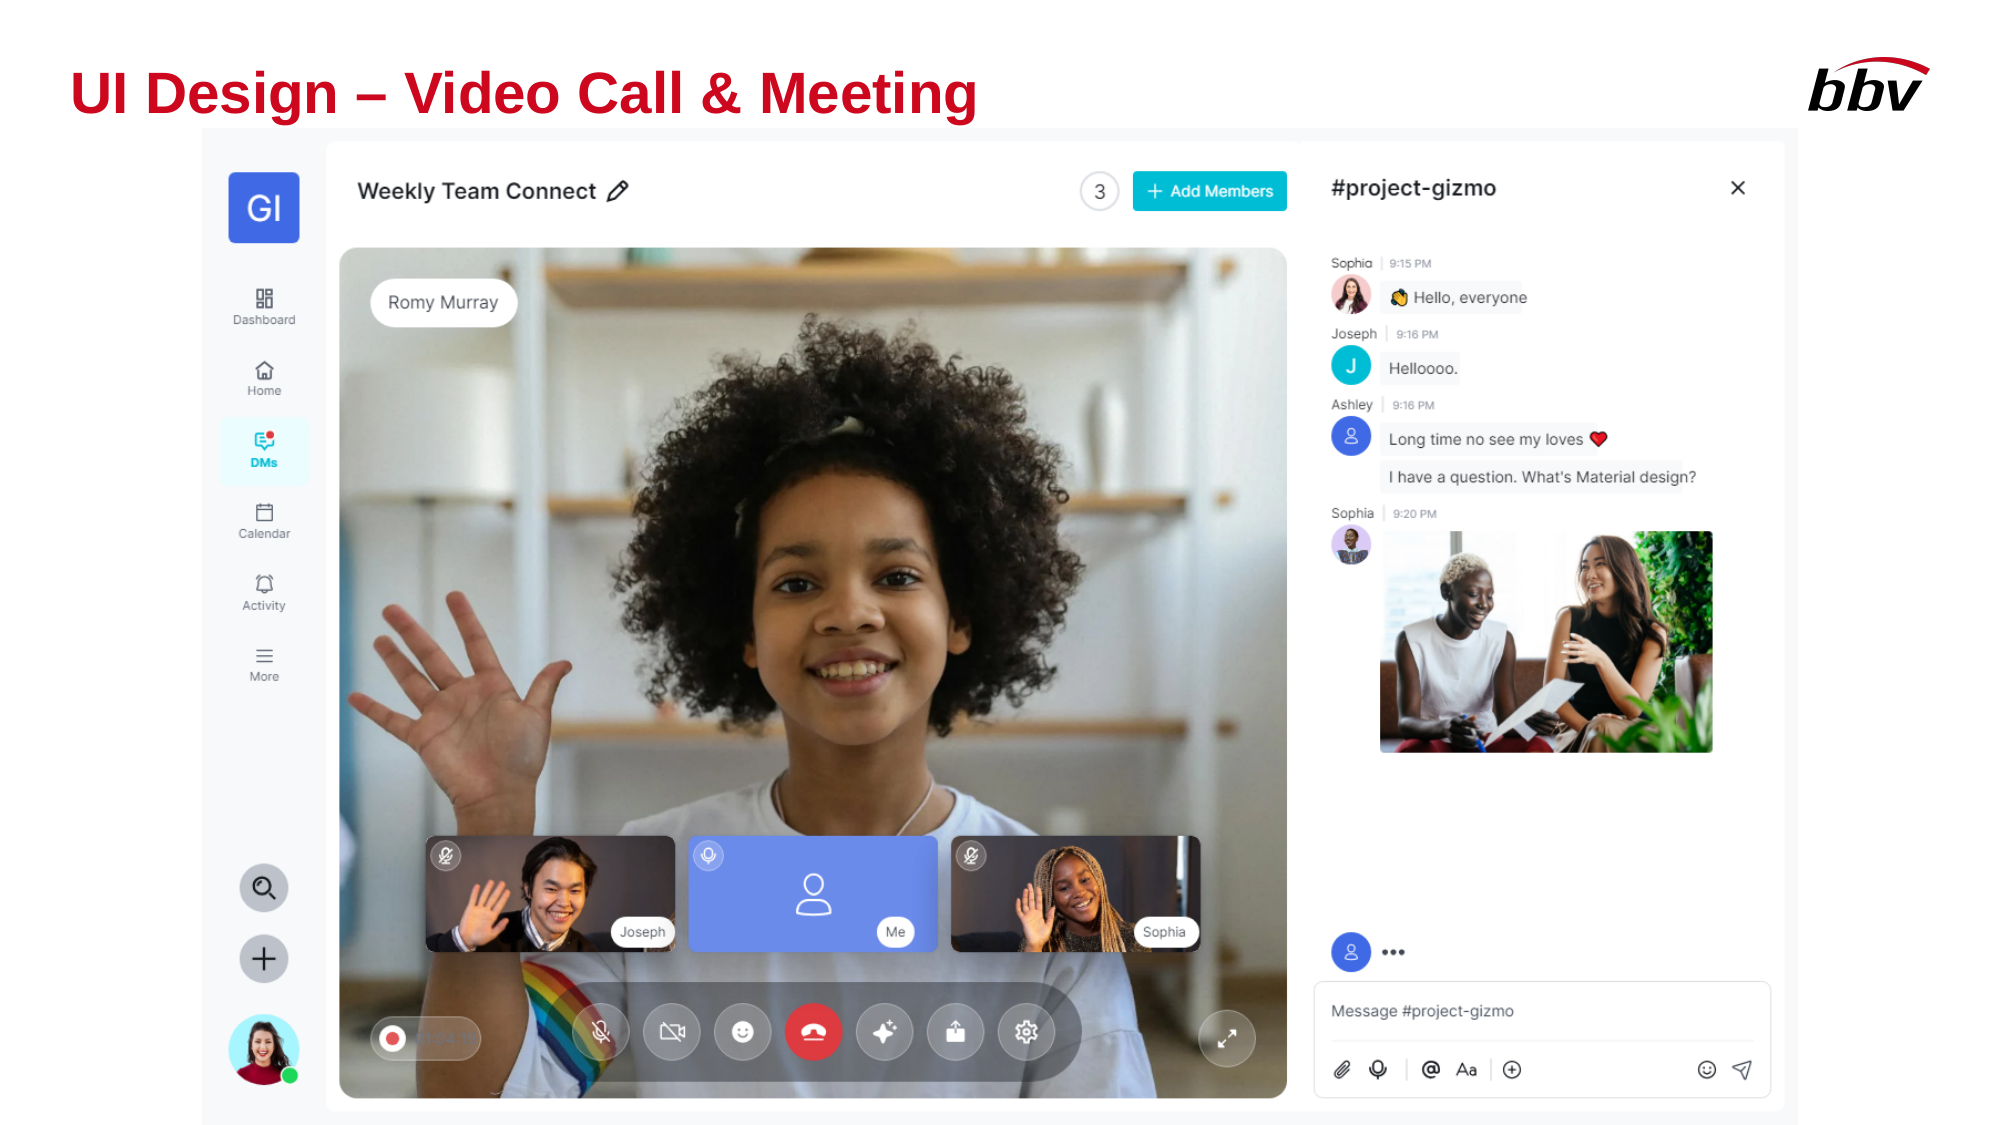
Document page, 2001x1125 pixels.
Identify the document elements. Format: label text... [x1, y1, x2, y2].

picture [1808, 57, 1930, 111]
picture [202, 128, 1798, 1125]
title UI Design – Video Call & Meeting [70, 0, 1666, 181]
